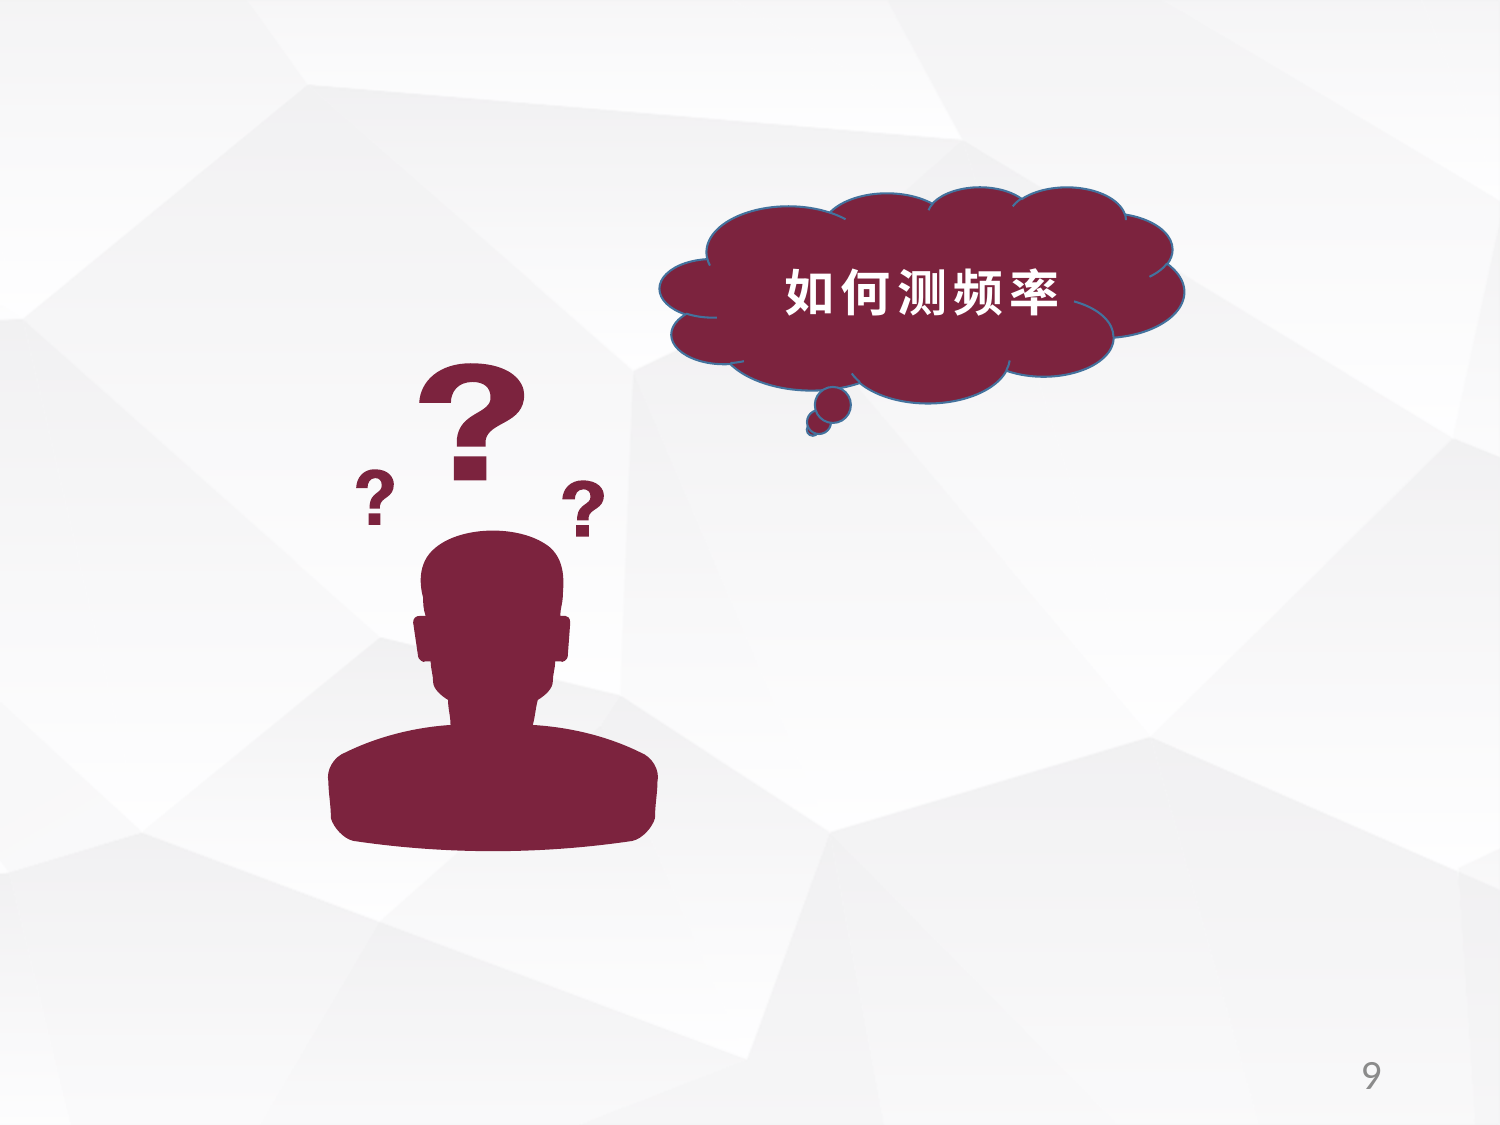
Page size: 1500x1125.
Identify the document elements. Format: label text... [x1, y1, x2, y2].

text_box [419, 363, 525, 447]
text_box [562, 480, 604, 521]
text_box [658, 186, 1186, 437]
text_box [327, 530, 658, 852]
text_box 如何测频率 [769, 254, 1075, 330]
text_box [356, 469, 394, 509]
text_box [576, 525, 589, 537]
slide_number 9 [1059, 1042, 1397, 1103]
picture [0, 0, 1500, 1125]
text_box [368, 513, 381, 525]
text_box [453, 456, 487, 481]
